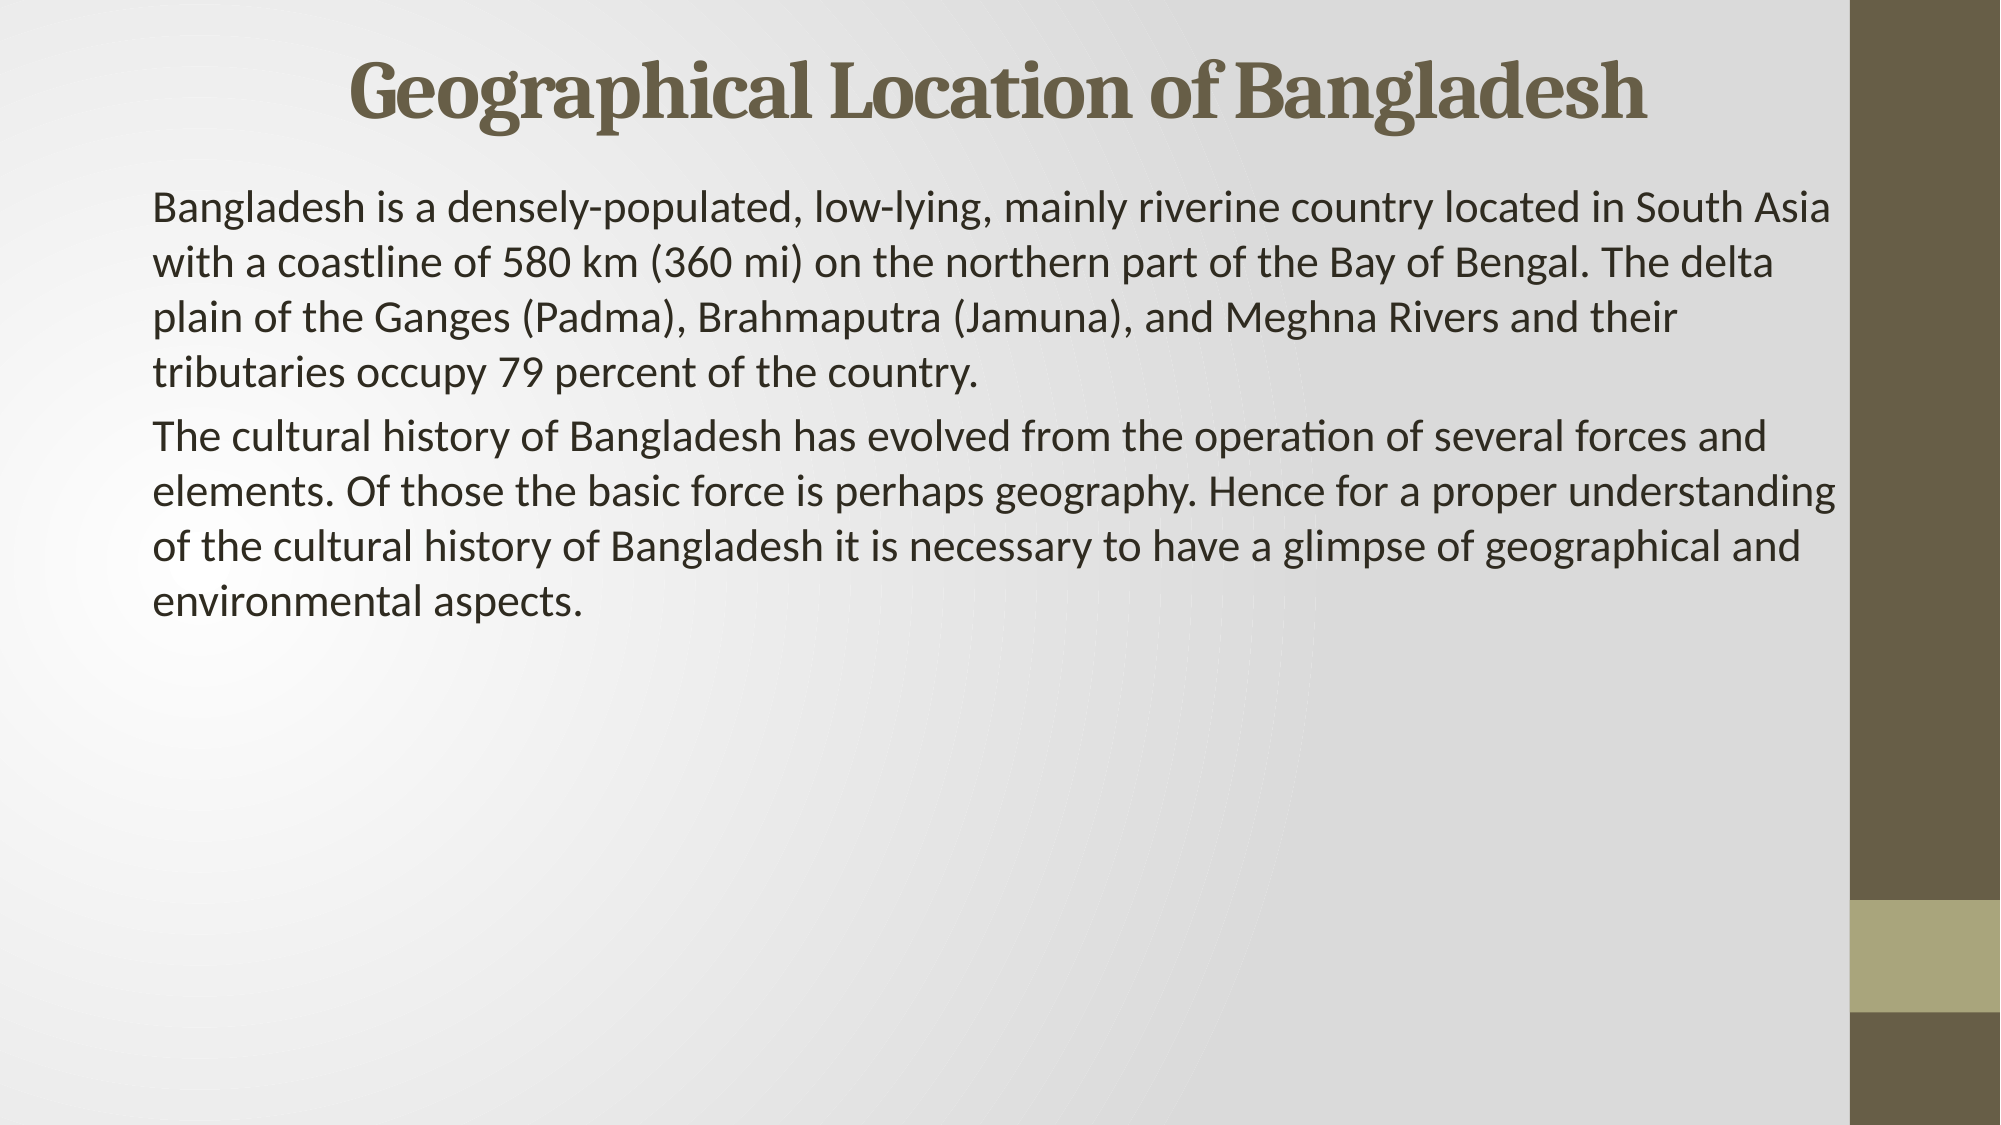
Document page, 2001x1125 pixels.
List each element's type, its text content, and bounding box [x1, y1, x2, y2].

list Bangladesh is a densely-populated, low-lying, mainly riverine country located in South Asia with a coastline of 580 km (360 mi) on the northern part of the Bay of Bengal. The delta plain of the Ganges (Padma), Brahmaputra (Jamuna), and Meghna Rivers and their tributaries occupy 79 percent of the country. The cultural history of Bangladesh has evolved from the operation of several forces and elements. Of those the basic force is perhaps geography. Hence for a proper understanding of the cultural history of Bangladesh it is necessary to have a glimpse of geographical and environmental aspects. [137, 169, 1863, 1014]
title Geographical Location of Bangladesh [137, 27, 1863, 143]
